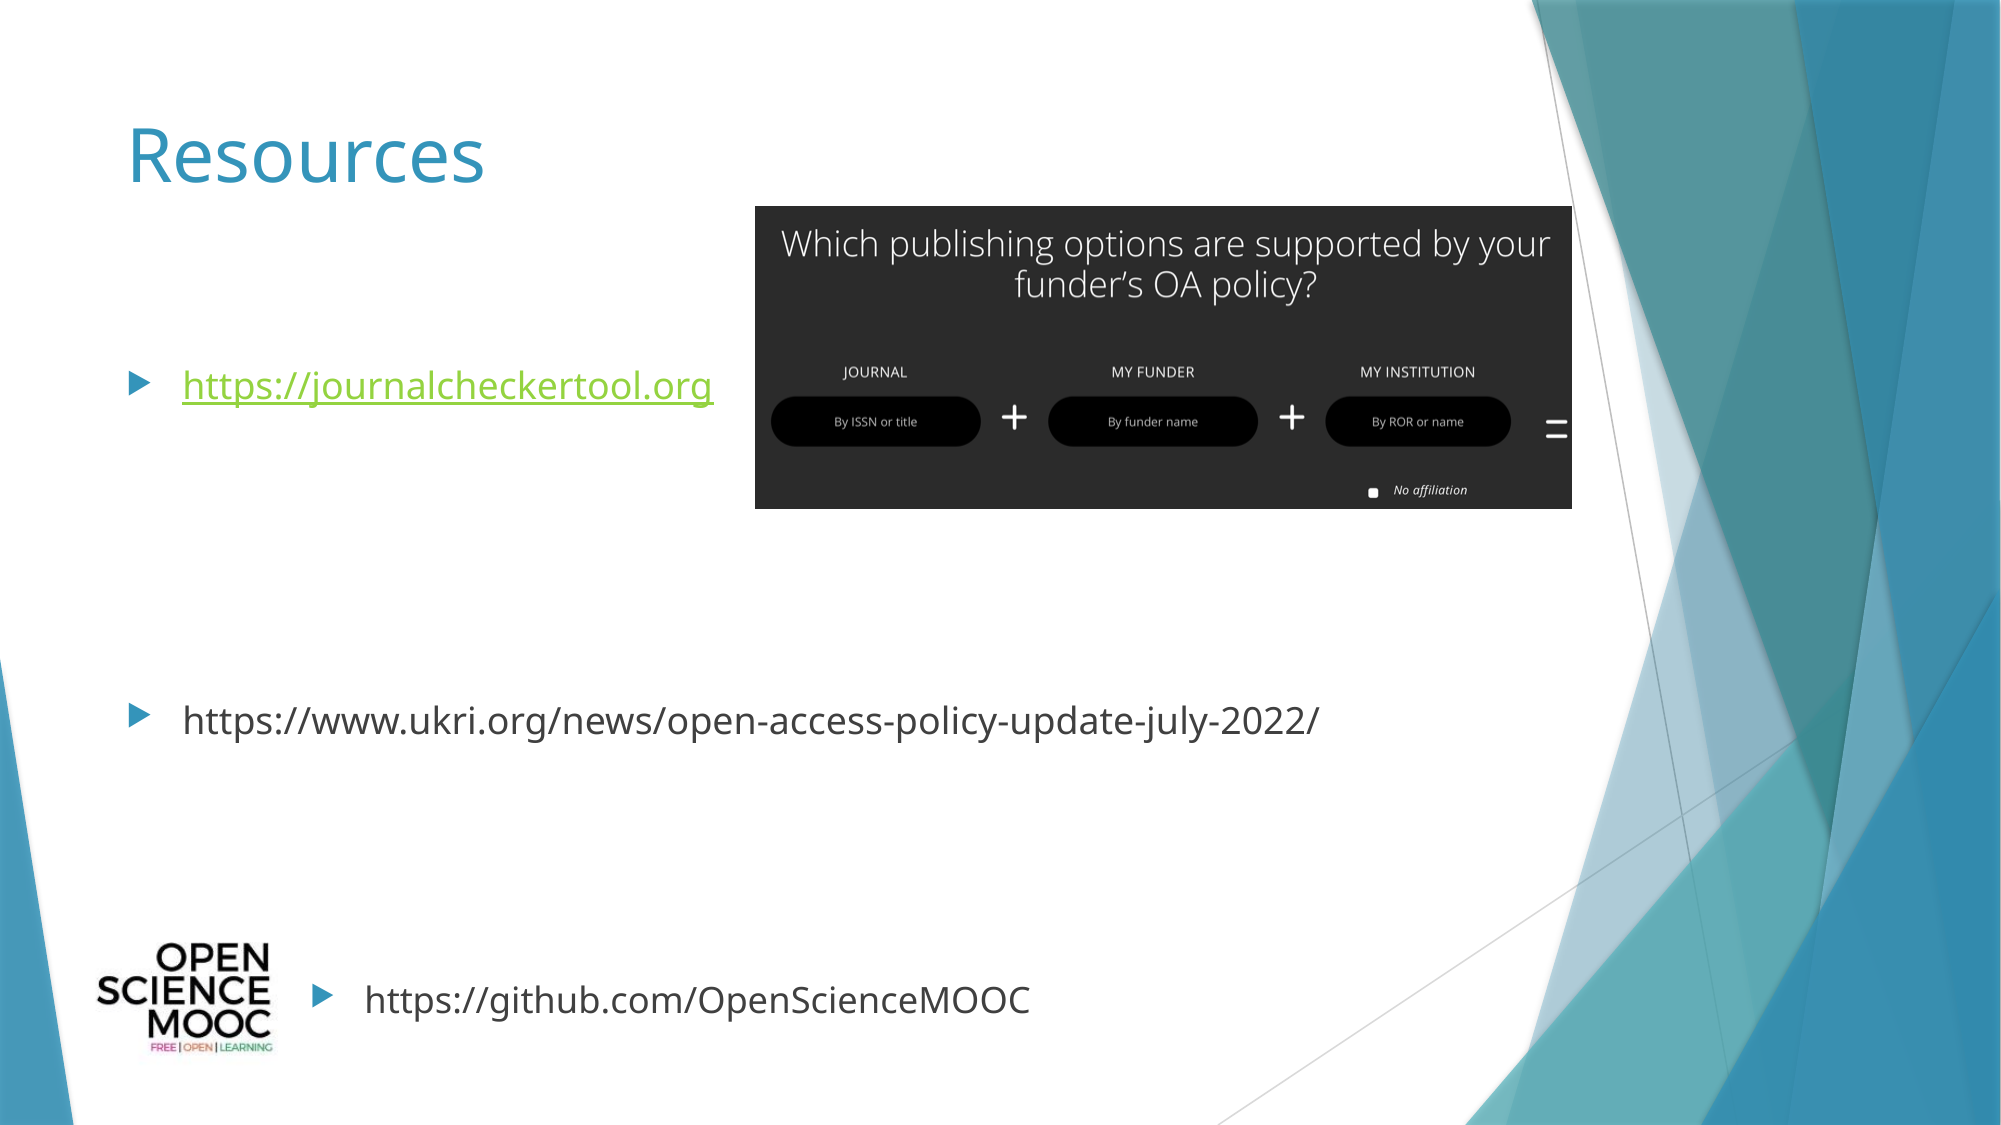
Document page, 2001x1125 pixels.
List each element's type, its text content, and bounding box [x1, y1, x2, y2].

picture [86, 890, 305, 1109]
title Resources [111, 99, 1522, 317]
list https://journalcheckertool.org https://www.ukri.org/news/open-access-policy-update-july-2022/ [111, 354, 1522, 969]
picture [755, 205, 1573, 509]
text_box https://github.com/OpenScienceMOOC [309, 969, 1706, 1029]
